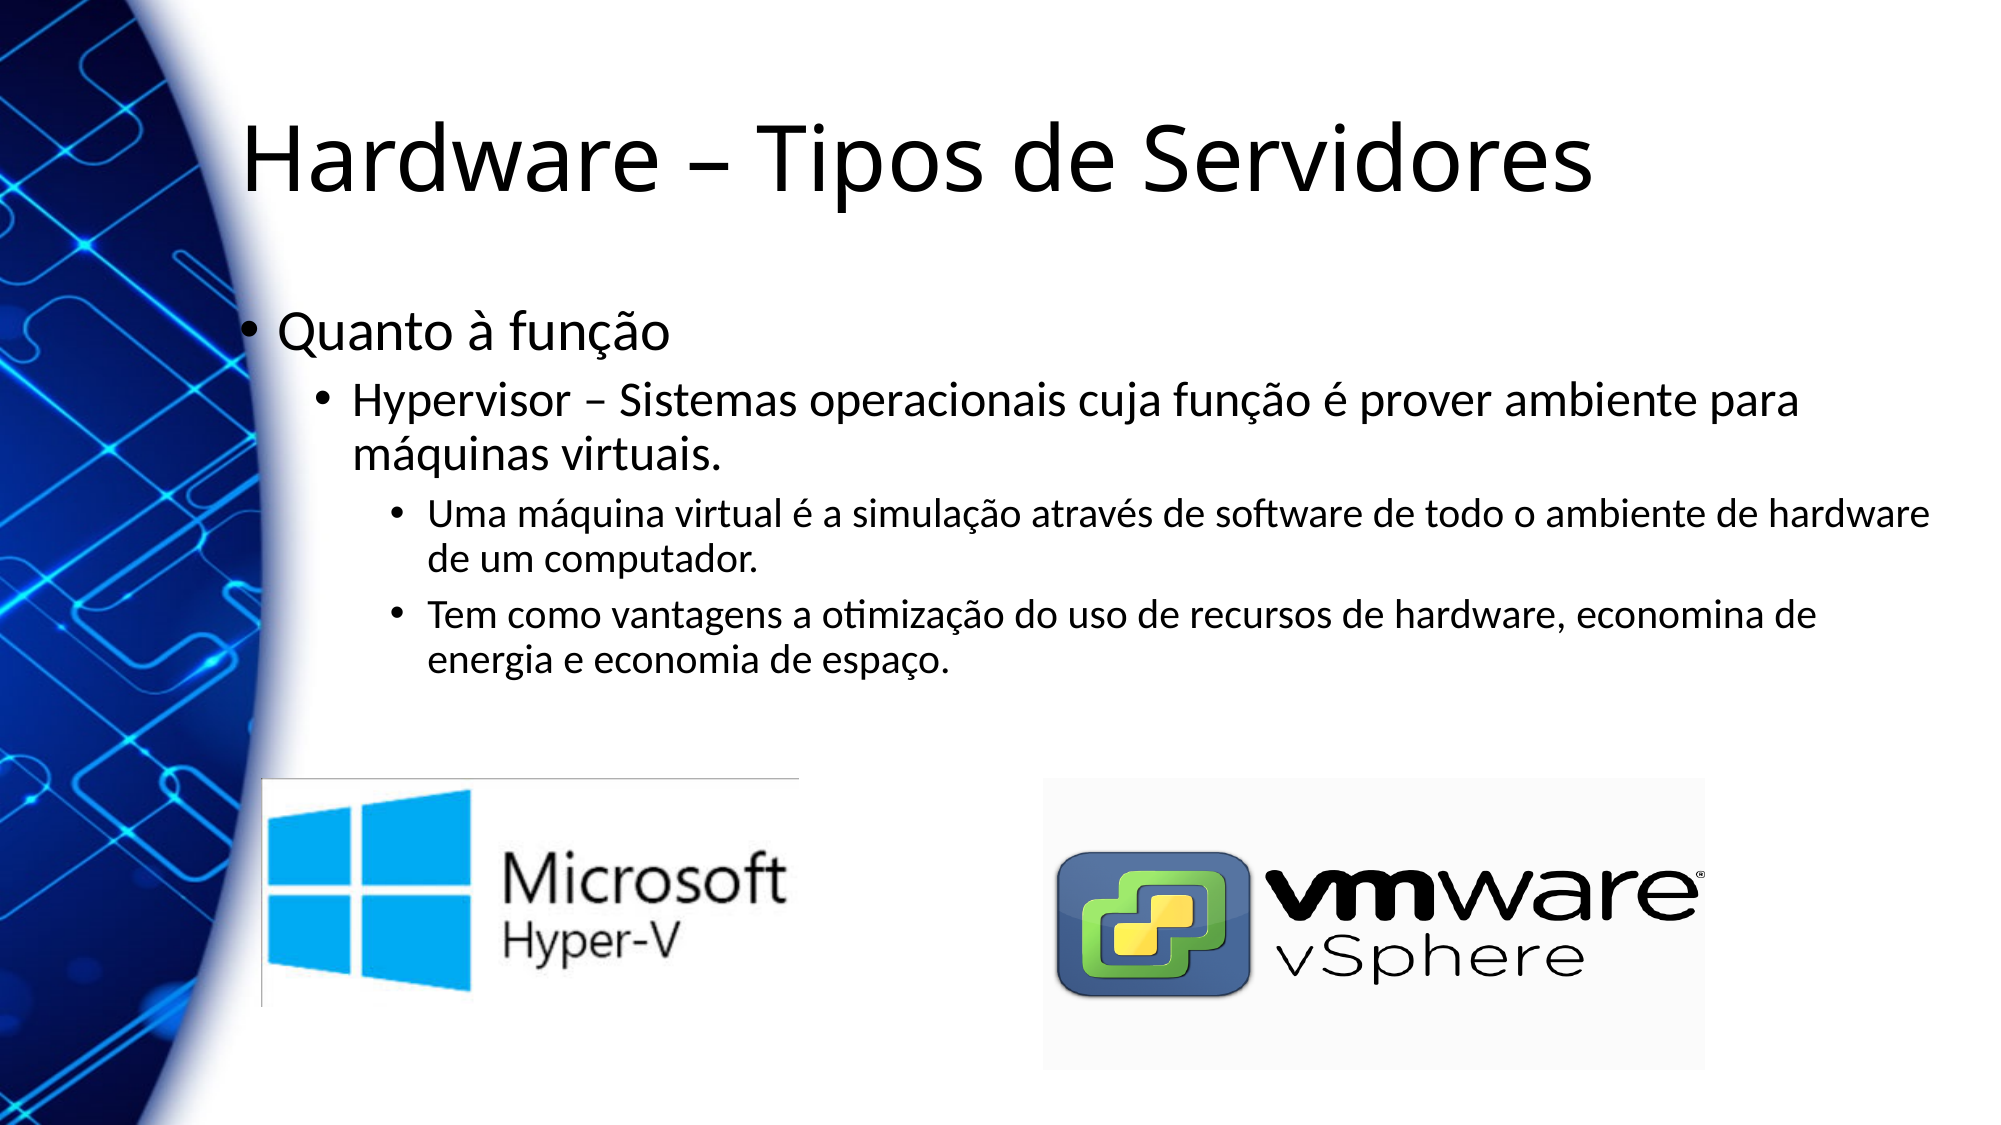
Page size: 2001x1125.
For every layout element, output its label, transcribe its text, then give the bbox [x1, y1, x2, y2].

picture [0, 0, 2000, 1125]
title Hardware – Tipos de Servidores [224, 53, 1950, 271]
list Quanto à função Hypervisor – Sistemas operacionais cuja função é prover ambiente para máquinas virtuais. Uma máquina virtual é a simulação através de software de todo o ambiente de hardware de um computador. Tem como vantagens a otimização do uso de recursos de hardware, economina de energia e economia de espaço. [224, 292, 1950, 1007]
picture [17, 593, 27, 600]
